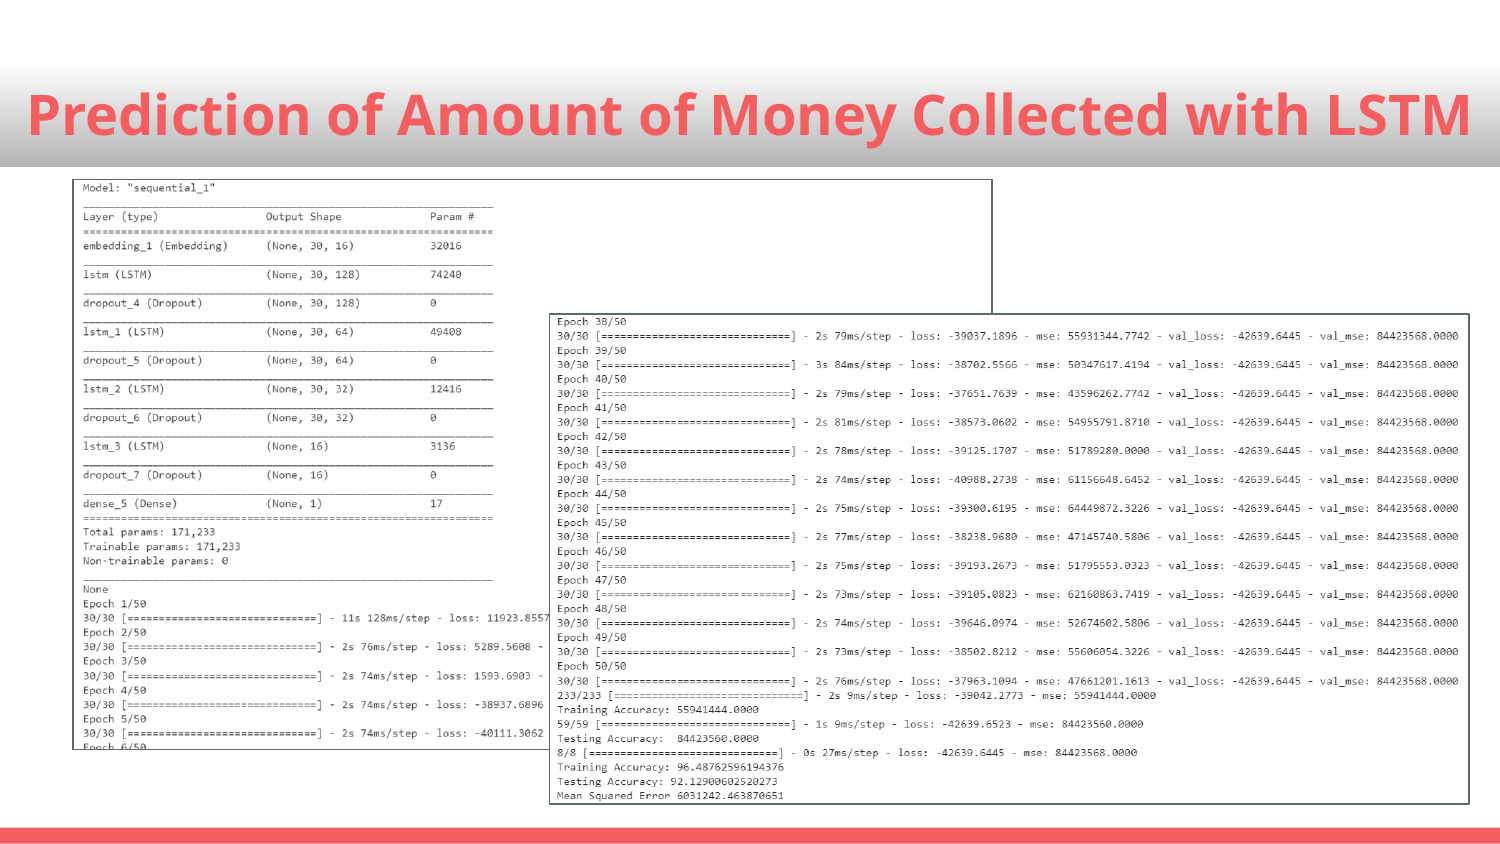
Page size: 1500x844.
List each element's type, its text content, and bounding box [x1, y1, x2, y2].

picture [73, 179, 1469, 804]
title Prediction of Amount of Money Collected with LSTM [0, 64, 1500, 167]
